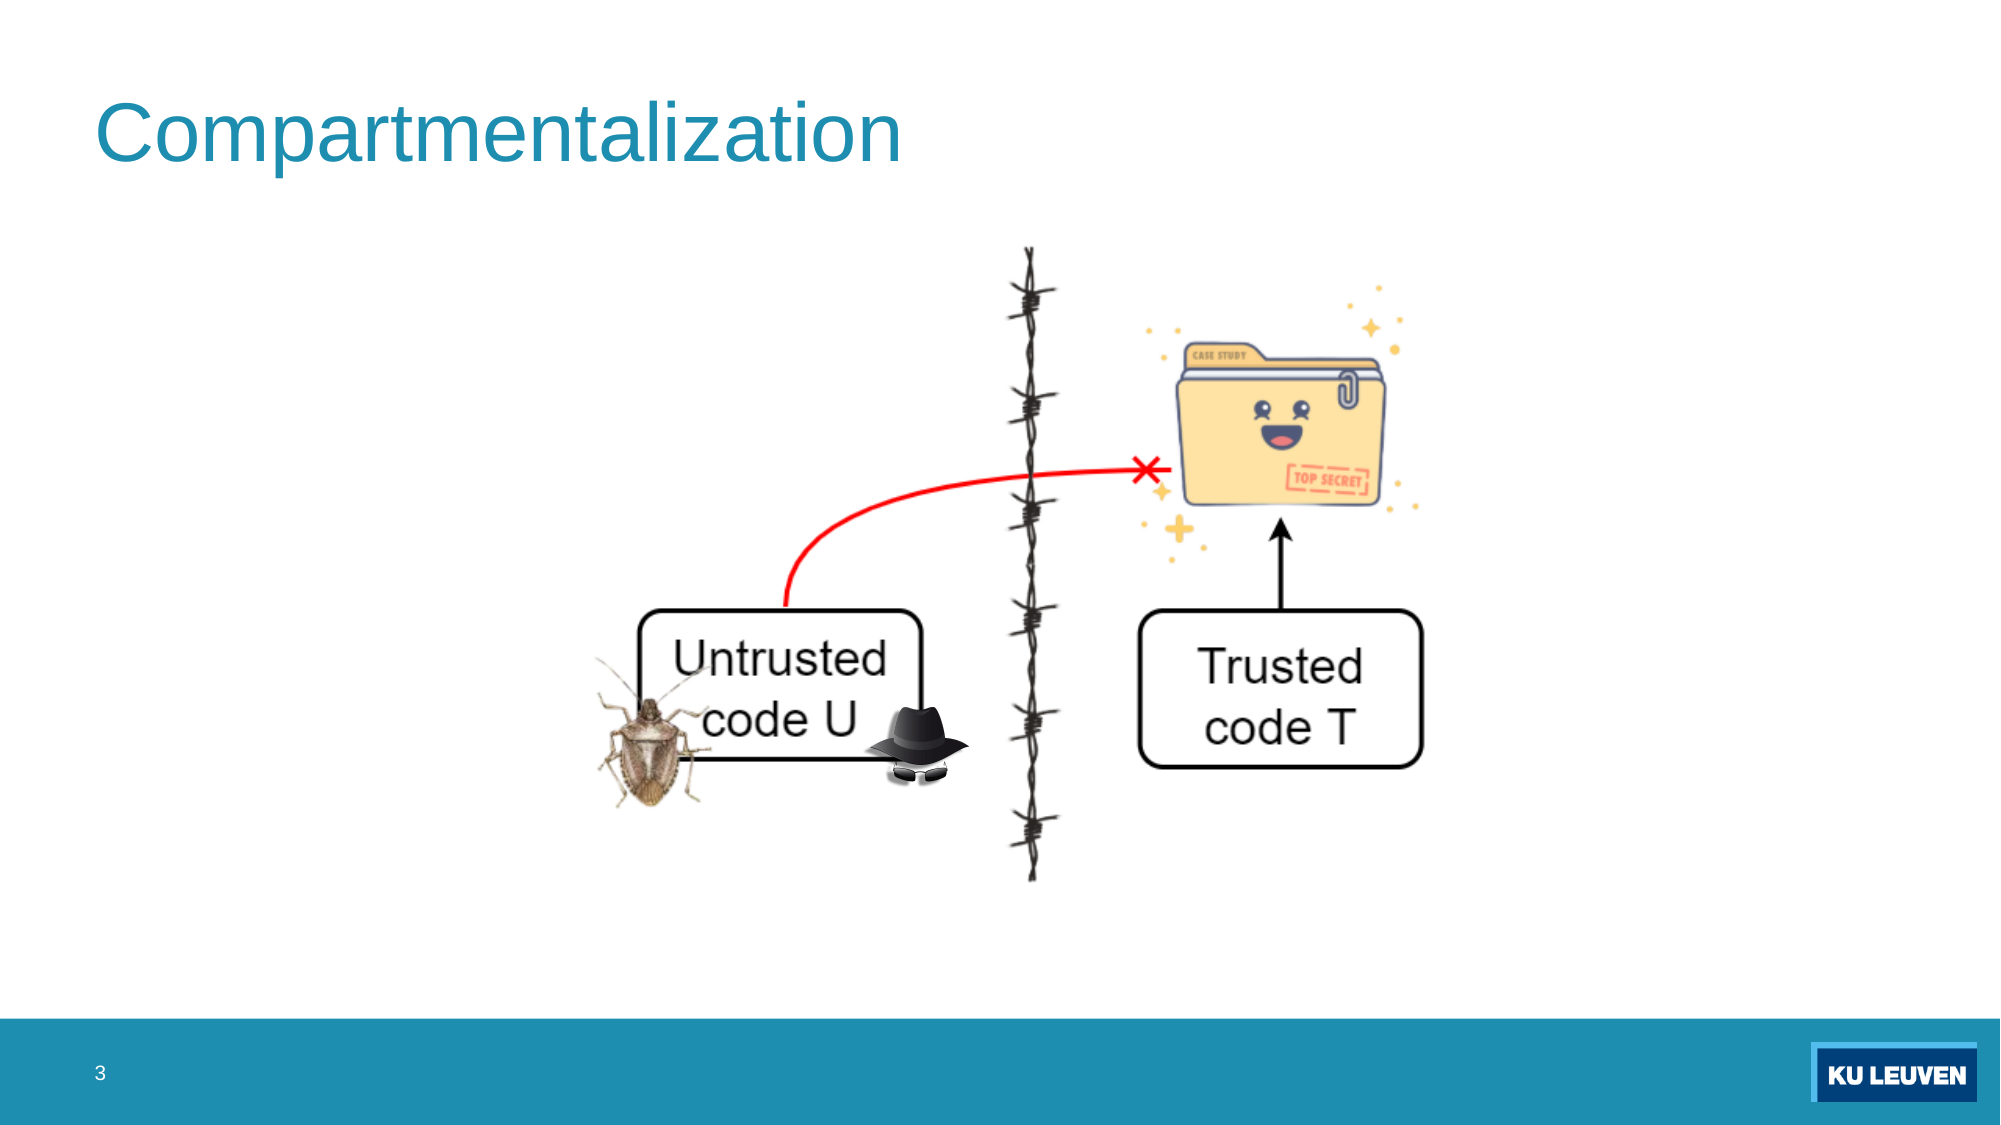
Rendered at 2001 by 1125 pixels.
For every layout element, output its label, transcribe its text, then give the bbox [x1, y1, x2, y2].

slide_number 3 [94, 1018, 201, 1125]
picture [577, 238, 1531, 887]
title Compartmentalization [94, 33, 1906, 223]
picture [1811, 1042, 1977, 1102]
